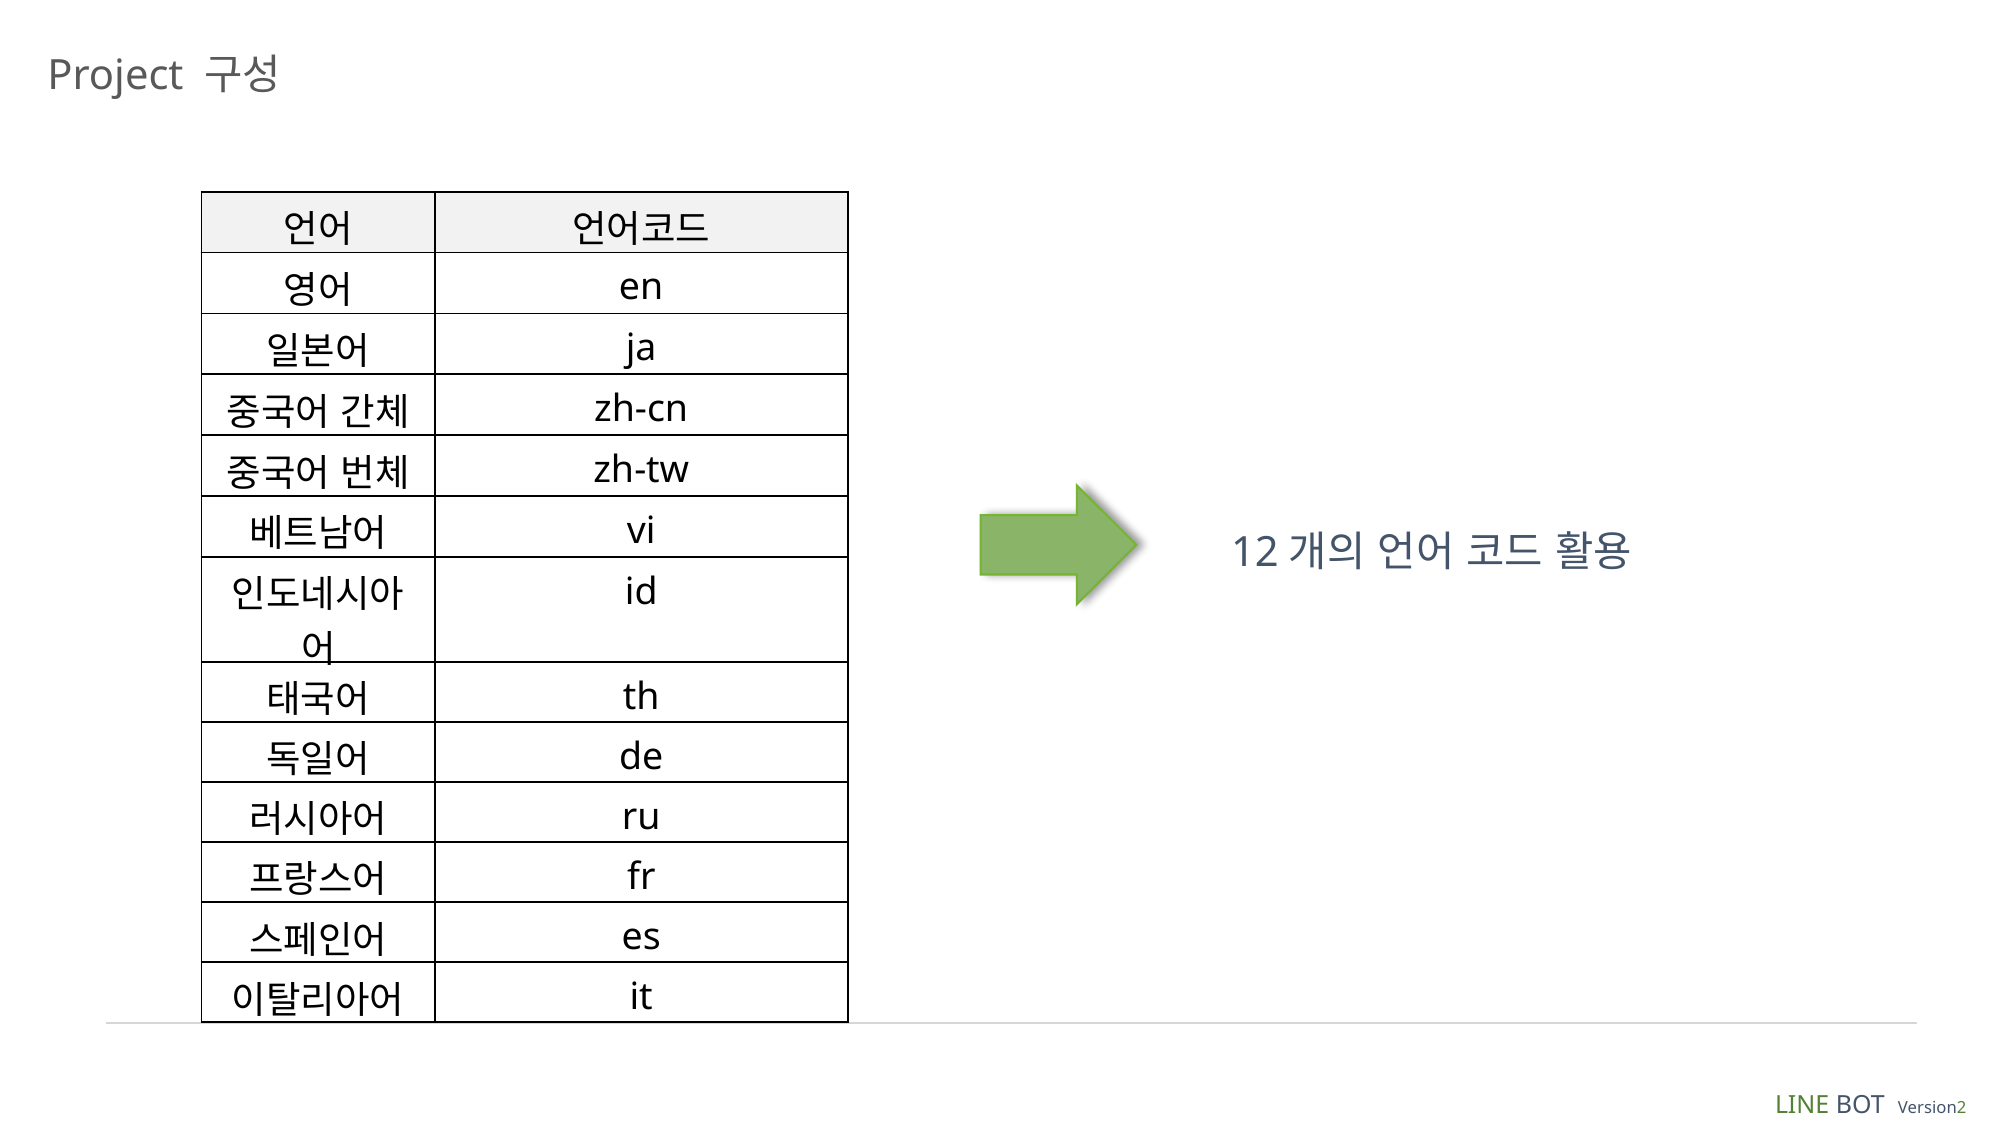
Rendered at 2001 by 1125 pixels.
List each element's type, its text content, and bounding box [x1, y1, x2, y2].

table_header 언어코드 [436, 193, 847, 252]
table_cell 이탈리아어 [202, 963, 434, 1021]
table_cell 독일어 [202, 723, 434, 781]
table_cell vi [436, 497, 847, 556]
table_cell ru [436, 783, 847, 841]
table_cell de [436, 723, 847, 781]
table_cell 프랑스어 [202, 843, 434, 901]
table_cell ja [436, 314, 847, 373]
text_box 12개의 언어 코드 활용 [1216, 492, 1706, 583]
table_cell th [436, 663, 847, 721]
table_cell 태국어 [202, 663, 434, 721]
table_cell 인도네시아어 [202, 558, 434, 661]
table_cell 스페인어 [202, 903, 434, 961]
table_cell 중국어 간체 [202, 375, 434, 434]
table_cell 베트남어 [202, 497, 434, 556]
table_cell es [436, 903, 847, 961]
table_cell en [436, 253, 847, 313]
text_box LINE BOT Version2 [1730, 1026, 1982, 1125]
table_cell 중국어 번체 [202, 436, 434, 495]
table_header 언어 [202, 193, 434, 252]
table_cell fr [436, 843, 847, 901]
table_cell id [436, 558, 847, 661]
table_cell zh-tw [436, 436, 847, 495]
text_box Project 구성 [32, 15, 721, 106]
table_cell zh-cn [436, 375, 847, 434]
table_cell 일본어 [202, 314, 434, 373]
text_box [979, 482, 1138, 607]
table_cell 영어 [202, 253, 434, 313]
table_cell 러시아어 [202, 783, 434, 841]
table_cell it [436, 963, 847, 1021]
